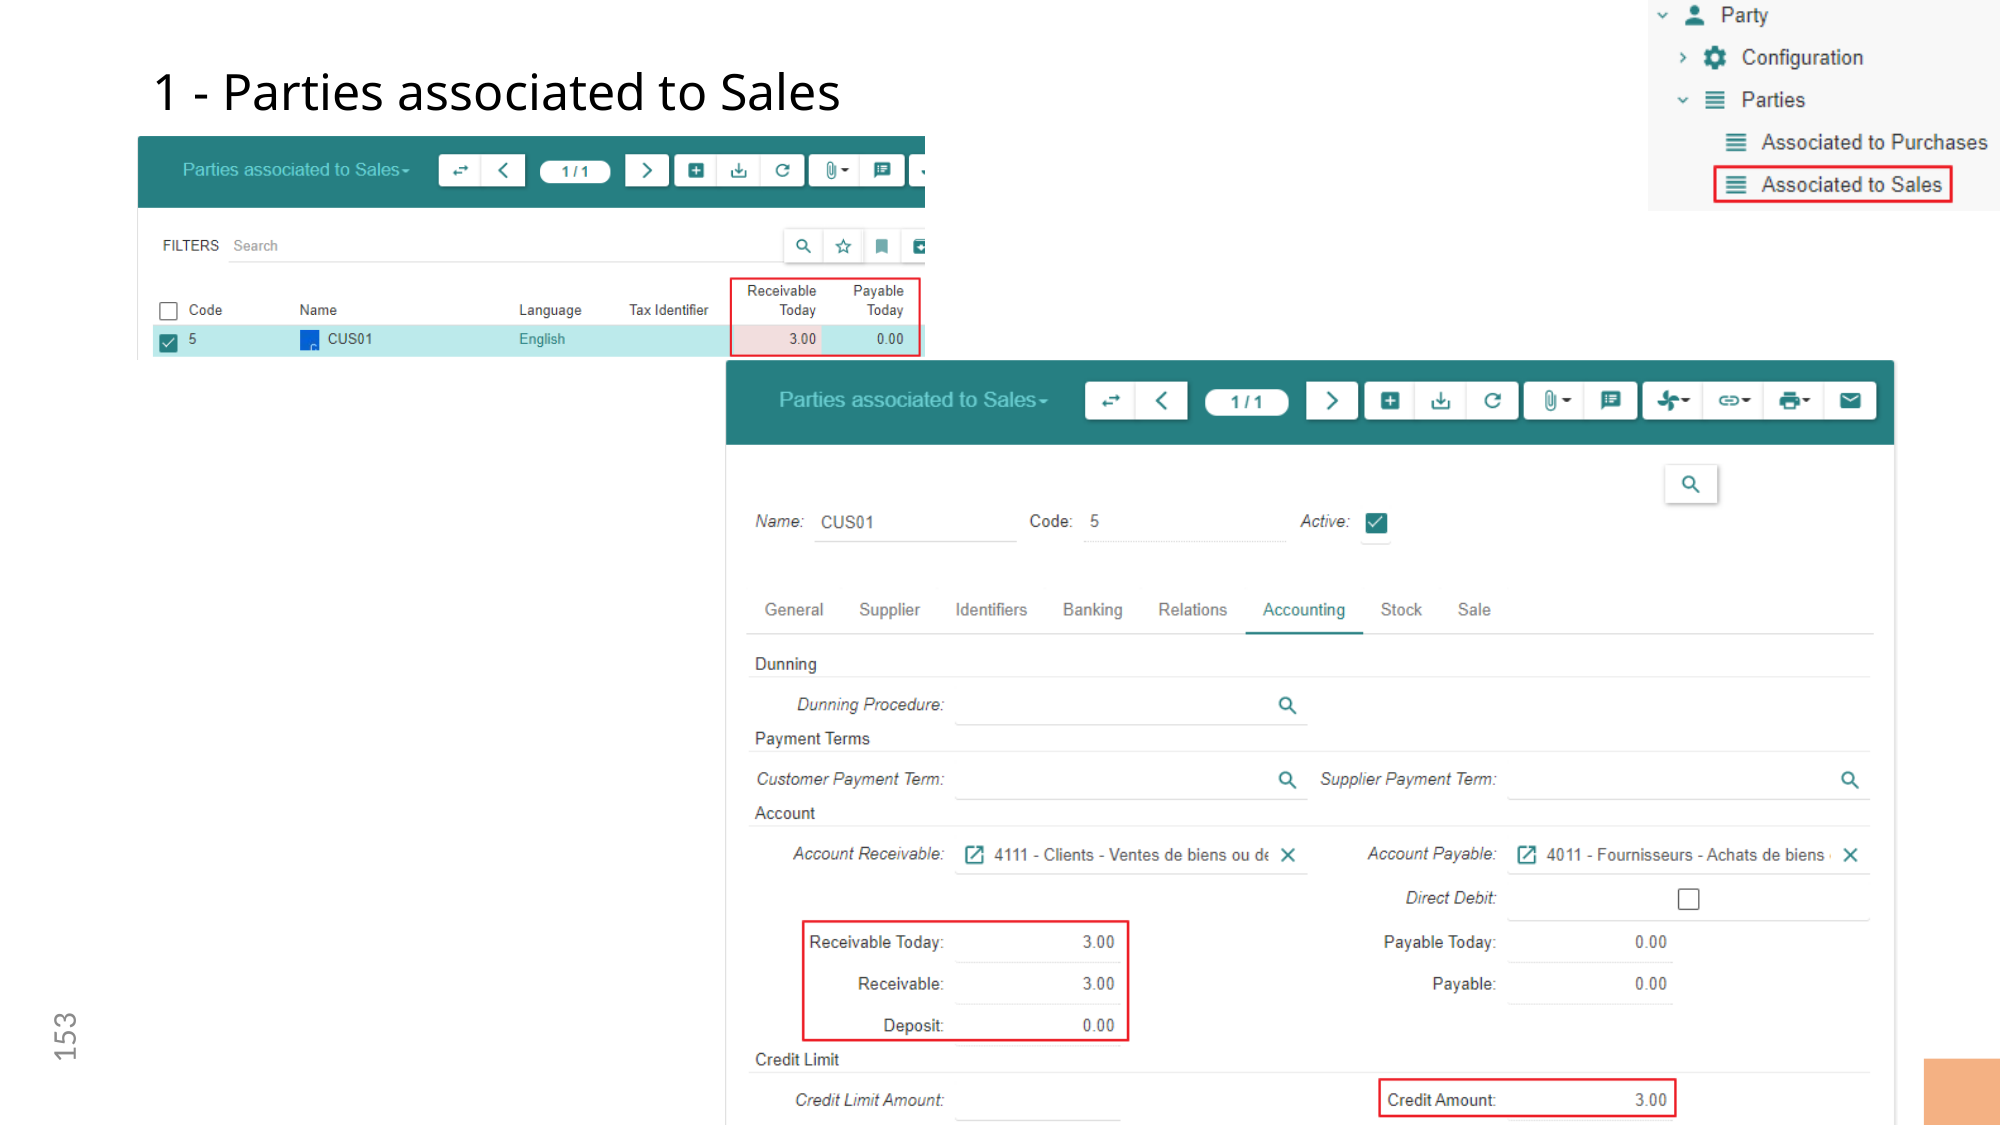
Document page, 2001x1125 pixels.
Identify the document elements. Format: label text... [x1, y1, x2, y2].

picture [137, 135, 1898, 1125]
title 1 - Parties associated to Sales [137, 59, 1648, 136]
slide_number 153 [32, 969, 93, 1108]
picture [1648, 0, 2000, 211]
text_box [1923, 1058, 2000, 1125]
